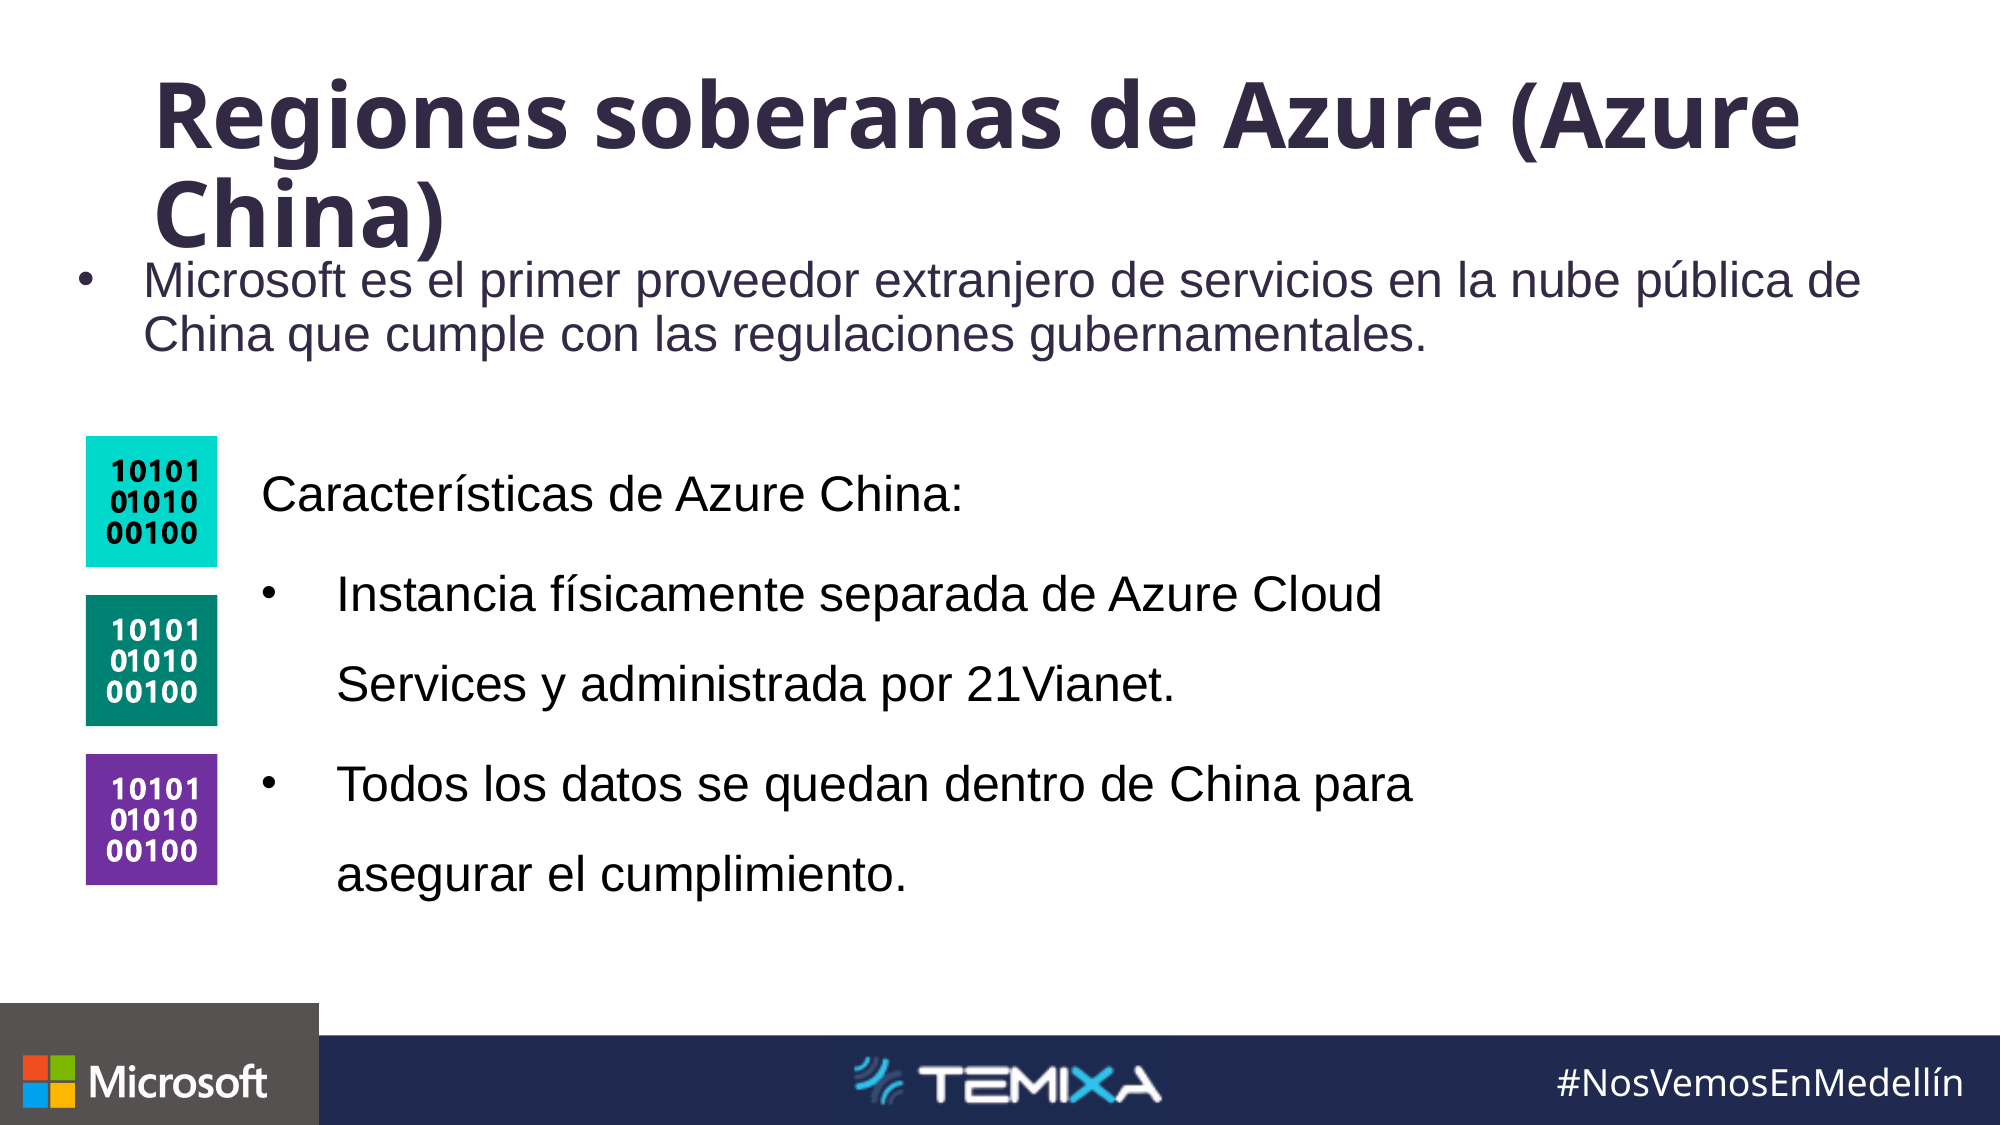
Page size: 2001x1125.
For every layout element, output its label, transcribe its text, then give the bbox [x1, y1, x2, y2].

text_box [85, 594, 218, 727]
list Microsoft es el primer proveedor extranjero de servicios en la nube pública de China que cumple con las regulaciones gubernamentales. [68, 238, 1930, 907]
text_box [85, 435, 218, 568]
text_box Características de Azure China: Instancia físicamente separada de Azure Cloud Services y administrada por 21Vianet. Todos los datos se quedan dentro de China para asegurar el cumplimiento. [261, 431, 1582, 902]
picture [829, 1037, 1171, 1125]
picture [0, 1003, 319, 1125]
title Regiones soberanas de Azure (Azure China) [137, 59, 1863, 238]
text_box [85, 753, 218, 886]
